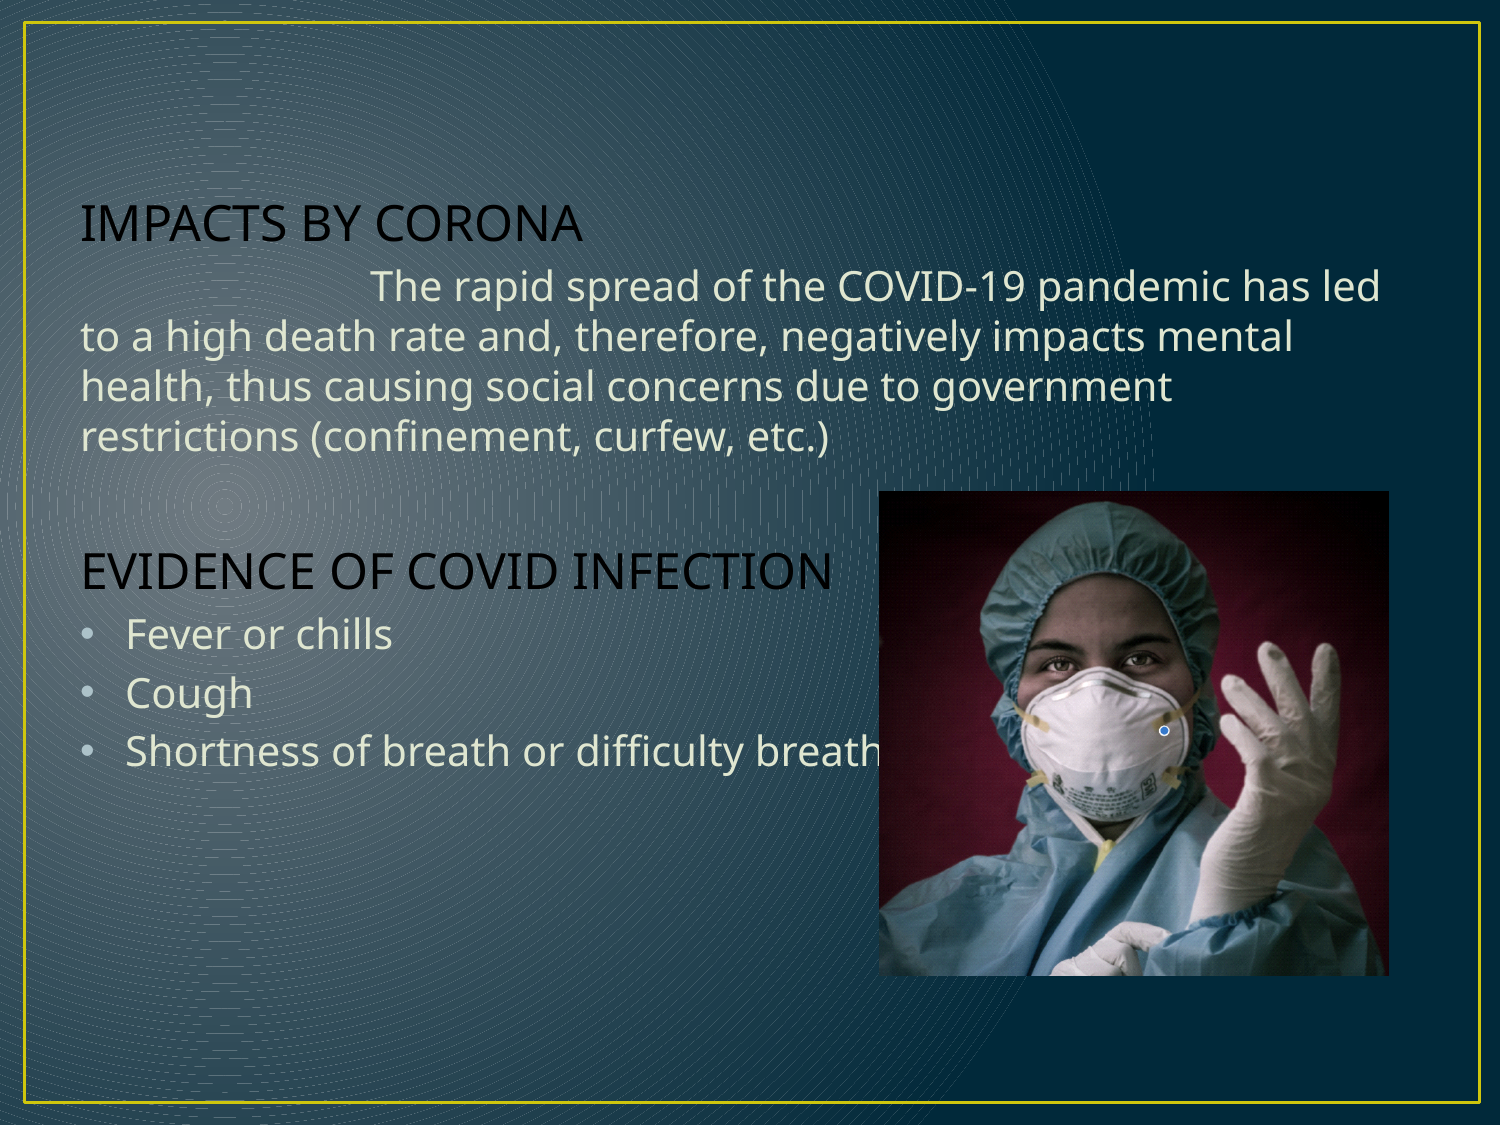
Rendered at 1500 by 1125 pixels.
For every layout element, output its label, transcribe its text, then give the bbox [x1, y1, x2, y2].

picture [879, 491, 1388, 977]
list IMPACTS BY CORONA The rapid spread of the COVID-19 pandemic has led to a high death rate and, therefore, negatively impacts mental health, thus causing social concerns due to government restrictions (confinement, curfew, etc.) EVIDENCE OF COVID INFECTION Fever or chills Cough Shortness of breath or difficulty breathing [64, 113, 1415, 857]
picture [980, 982, 992, 990]
